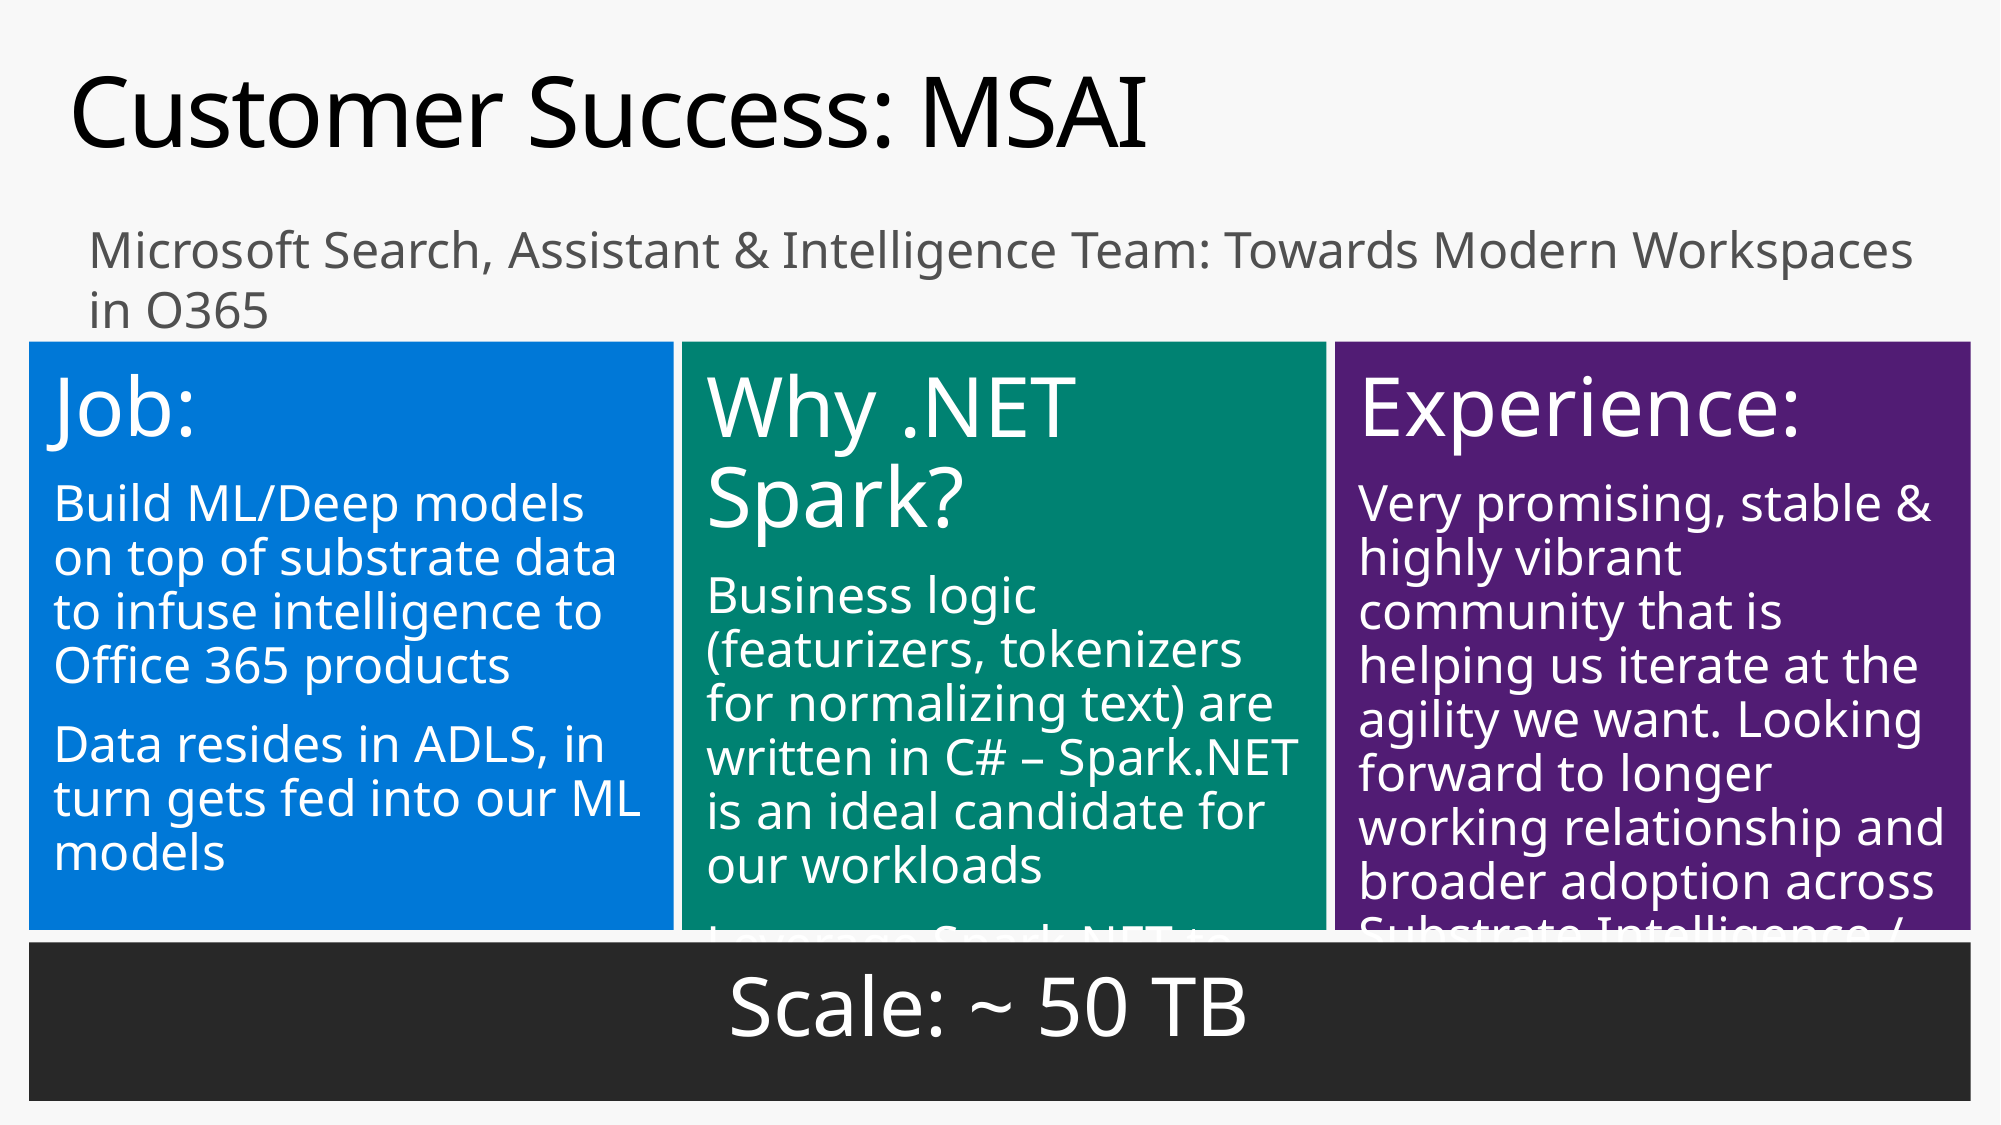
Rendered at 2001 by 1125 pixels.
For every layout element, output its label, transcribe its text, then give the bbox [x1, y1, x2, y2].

title Customer Success: MSAI [44, 47, 1957, 196]
list Job: Build ML/Deep models on top of substrate data to infuse intelligence to Office 365 products Data resides in ADLS, in turn gets fed into our ML models [29, 341, 674, 930]
text_box Microsoft Search, Assistant & Intelligence Team: Towards Modern Workspaces in O365 [74, 211, 1957, 346]
text_box Scale: ~ 50 TB [29, 942, 1971, 1101]
list Why .NET Spark? Business logic (featurizers, tokenizers for normalizing text) are written in C# – Spark.NET is an ideal candidate for our workloads Leverage Spark.NET to run those libraries at scale [682, 346, 1327, 930]
list Experience: Very promising, stable & highly vibrant community that is helping us iterate at the agility we want. Looking forward to longer working relationship and broader adoption across Substrate Intelligence / MSAI. [1335, 341, 1971, 930]
